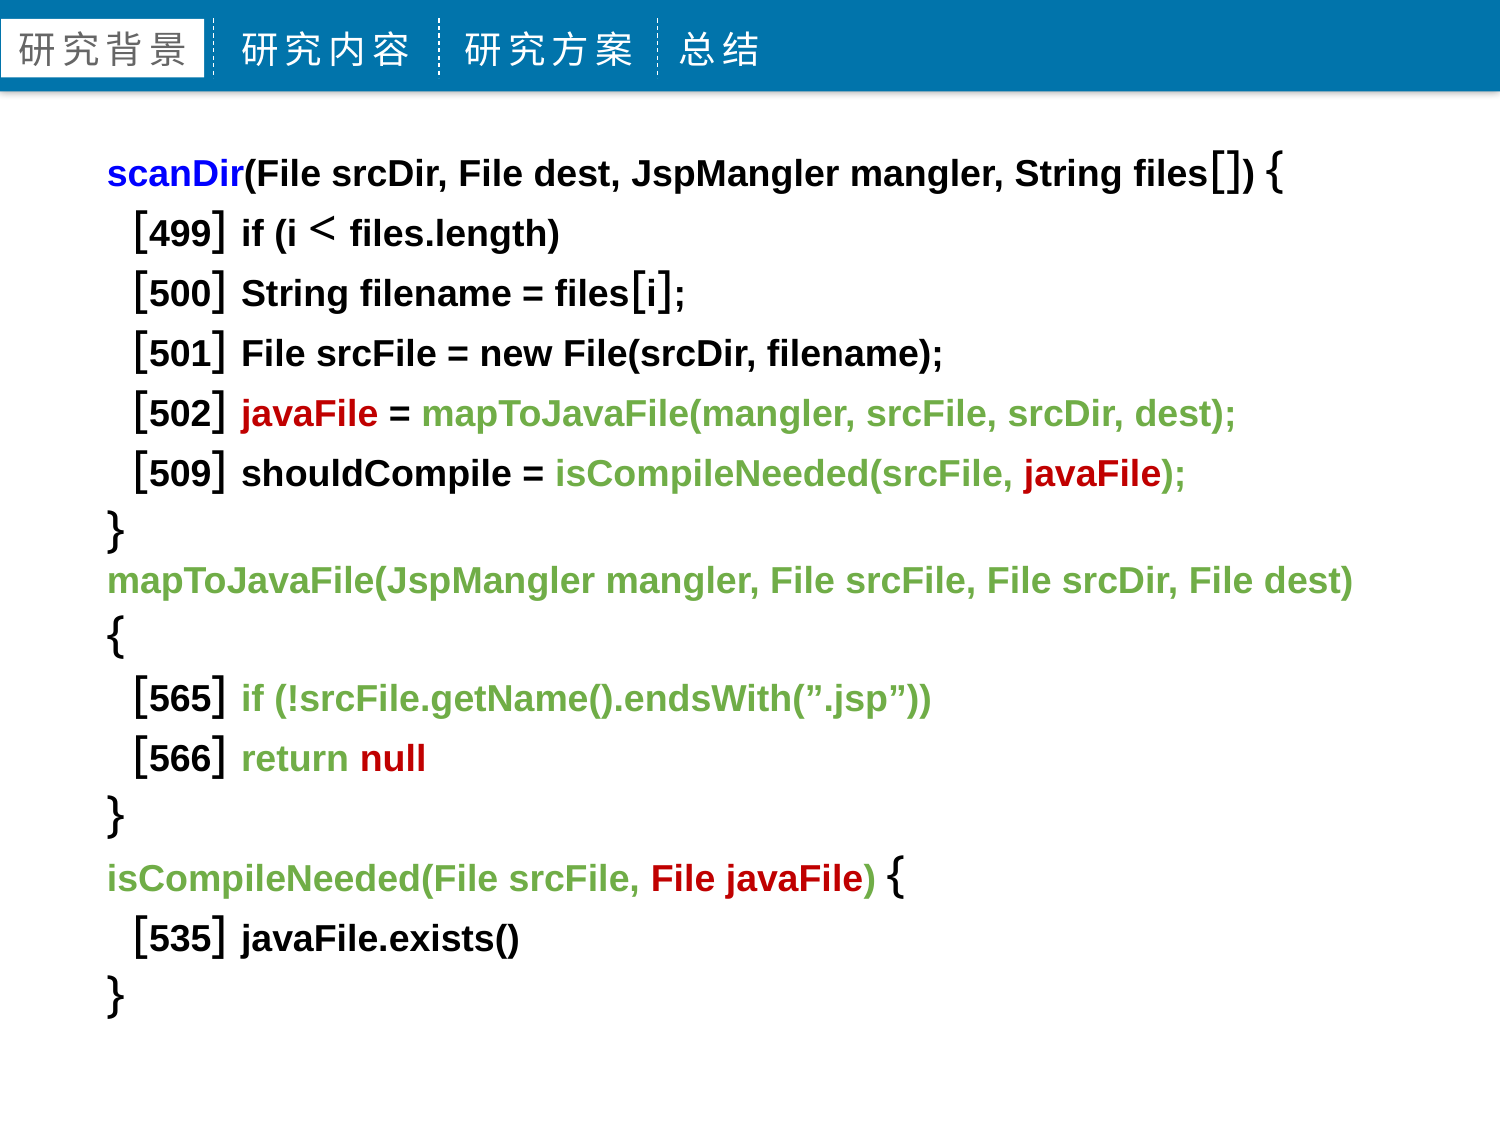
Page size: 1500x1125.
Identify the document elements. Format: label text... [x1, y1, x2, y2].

text_box scanDir(File srcDir, File dest, JspMangler mangler, String files[]) { [499] if (i < files.length) [500] String filename = files[i]; [501] File srcFile = new File(srcDir, filename); [502] javaFile = mapToJavaFile(mangler, srcFile, srcDir, dest); [509] shouldCompile = isCompileNeeded(srcFile, javaFile); } mapToJavaFile(JspMangler mangler, File srcFile, File srcDir, File dest) { [565] if (!srcFile.getName().endsWith(”.jsp”)) [566] return null } isCompileNeeded(File srcFile, File javaFile) { [535] javaFile.exists() } [92, 129, 1376, 1029]
text_box [0, 0, 1500, 92]
text_box 研究方案 [449, 18, 657, 79]
text_box 研究方案 [658, 18, 662, 79]
text_box 研究内容 [226, 18, 438, 79]
text_box 总结 [663, 18, 876, 79]
text_box 研究背景 [0, 18, 206, 79]
